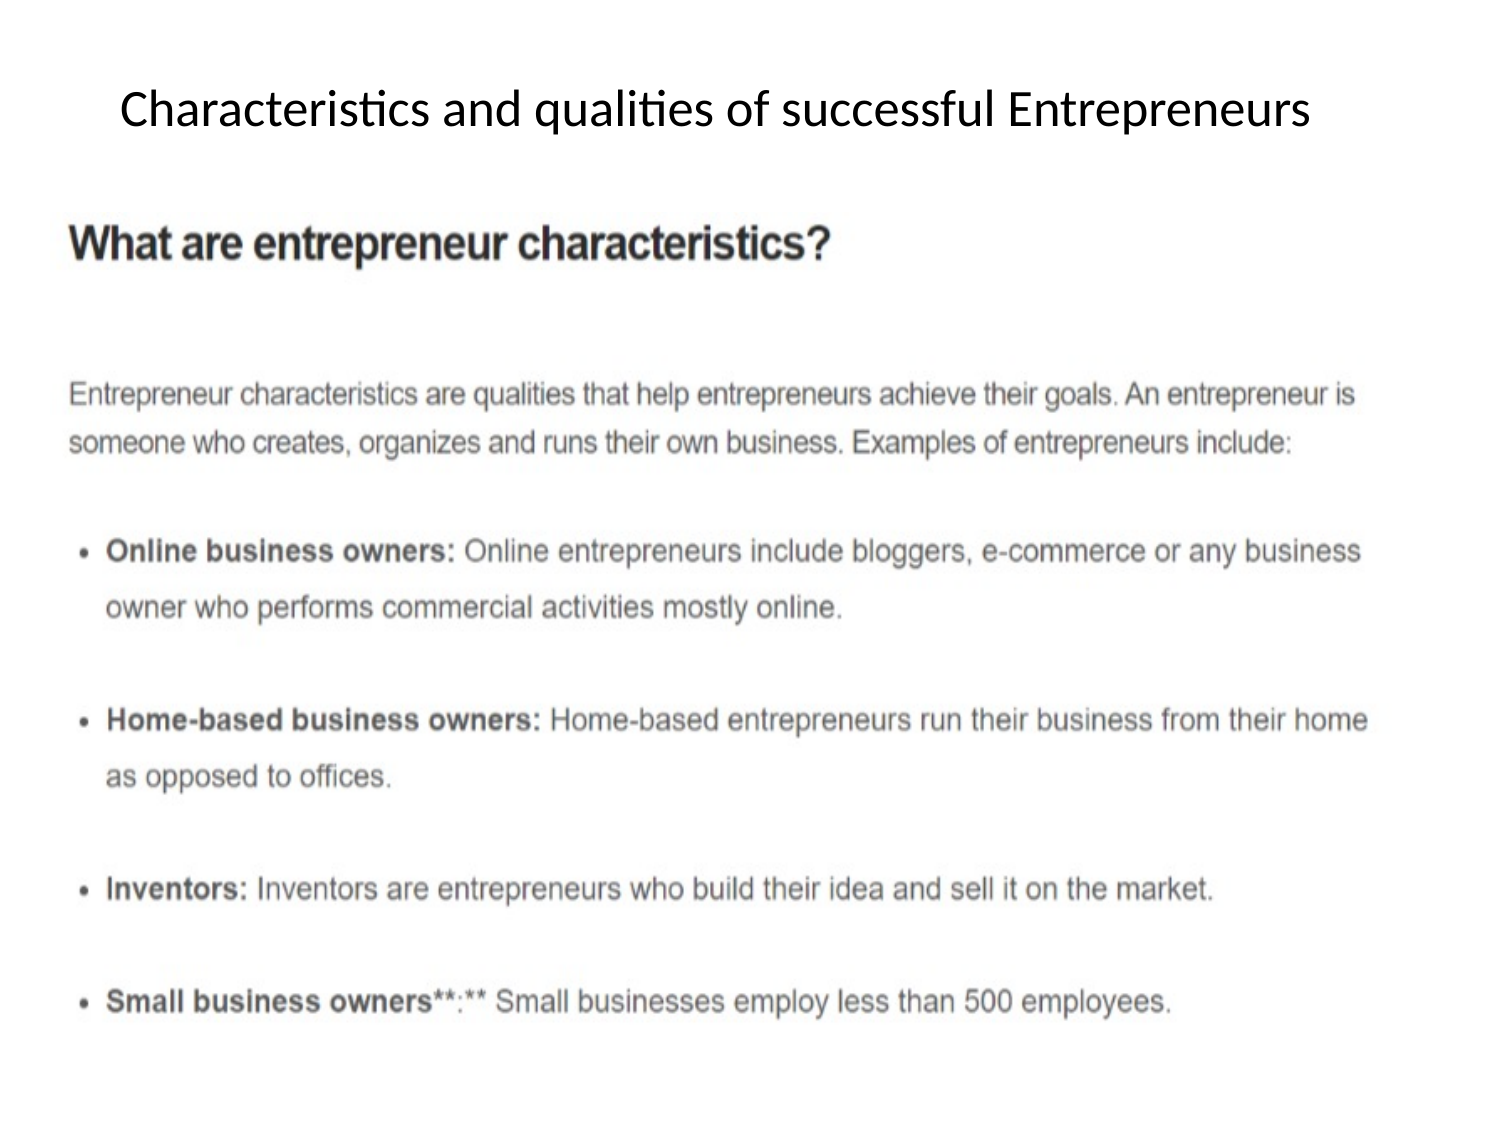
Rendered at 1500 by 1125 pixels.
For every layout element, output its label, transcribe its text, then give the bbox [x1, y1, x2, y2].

title Characteristics and qualities of successful Entrepreneurs [75, 45, 1425, 211]
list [49, 212, 1426, 1051]
